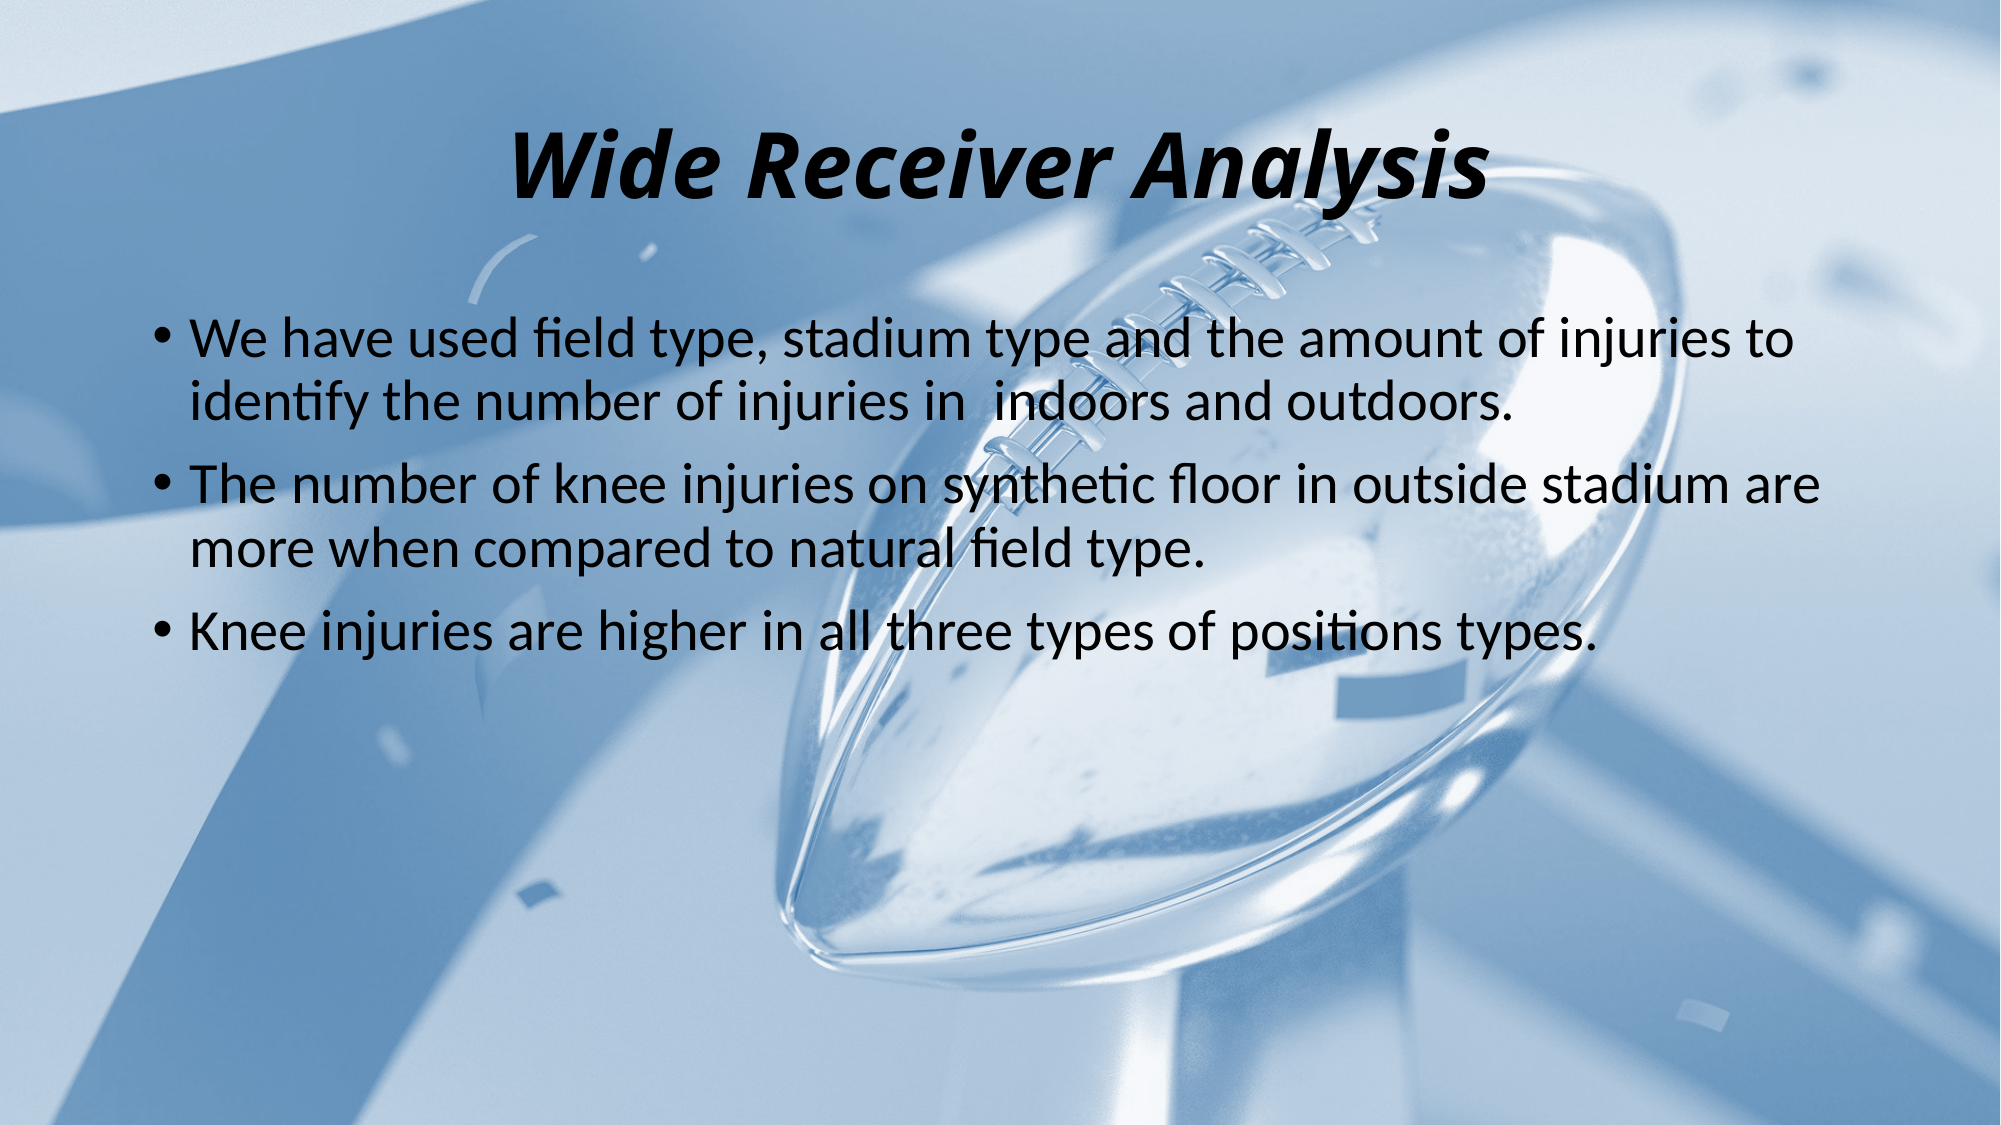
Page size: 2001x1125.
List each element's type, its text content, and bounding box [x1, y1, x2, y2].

list We have used field type, stadium type and the amount of injuries to identify the number of injuries in indoors and outdoors. The number of knee injuries on synthetic floor in outside stadium are more when compared to natural field type. Knee injuries are higher in all three types of positions types. [137, 299, 1863, 1014]
title Wide Receiver Analysis [137, 59, 1863, 278]
